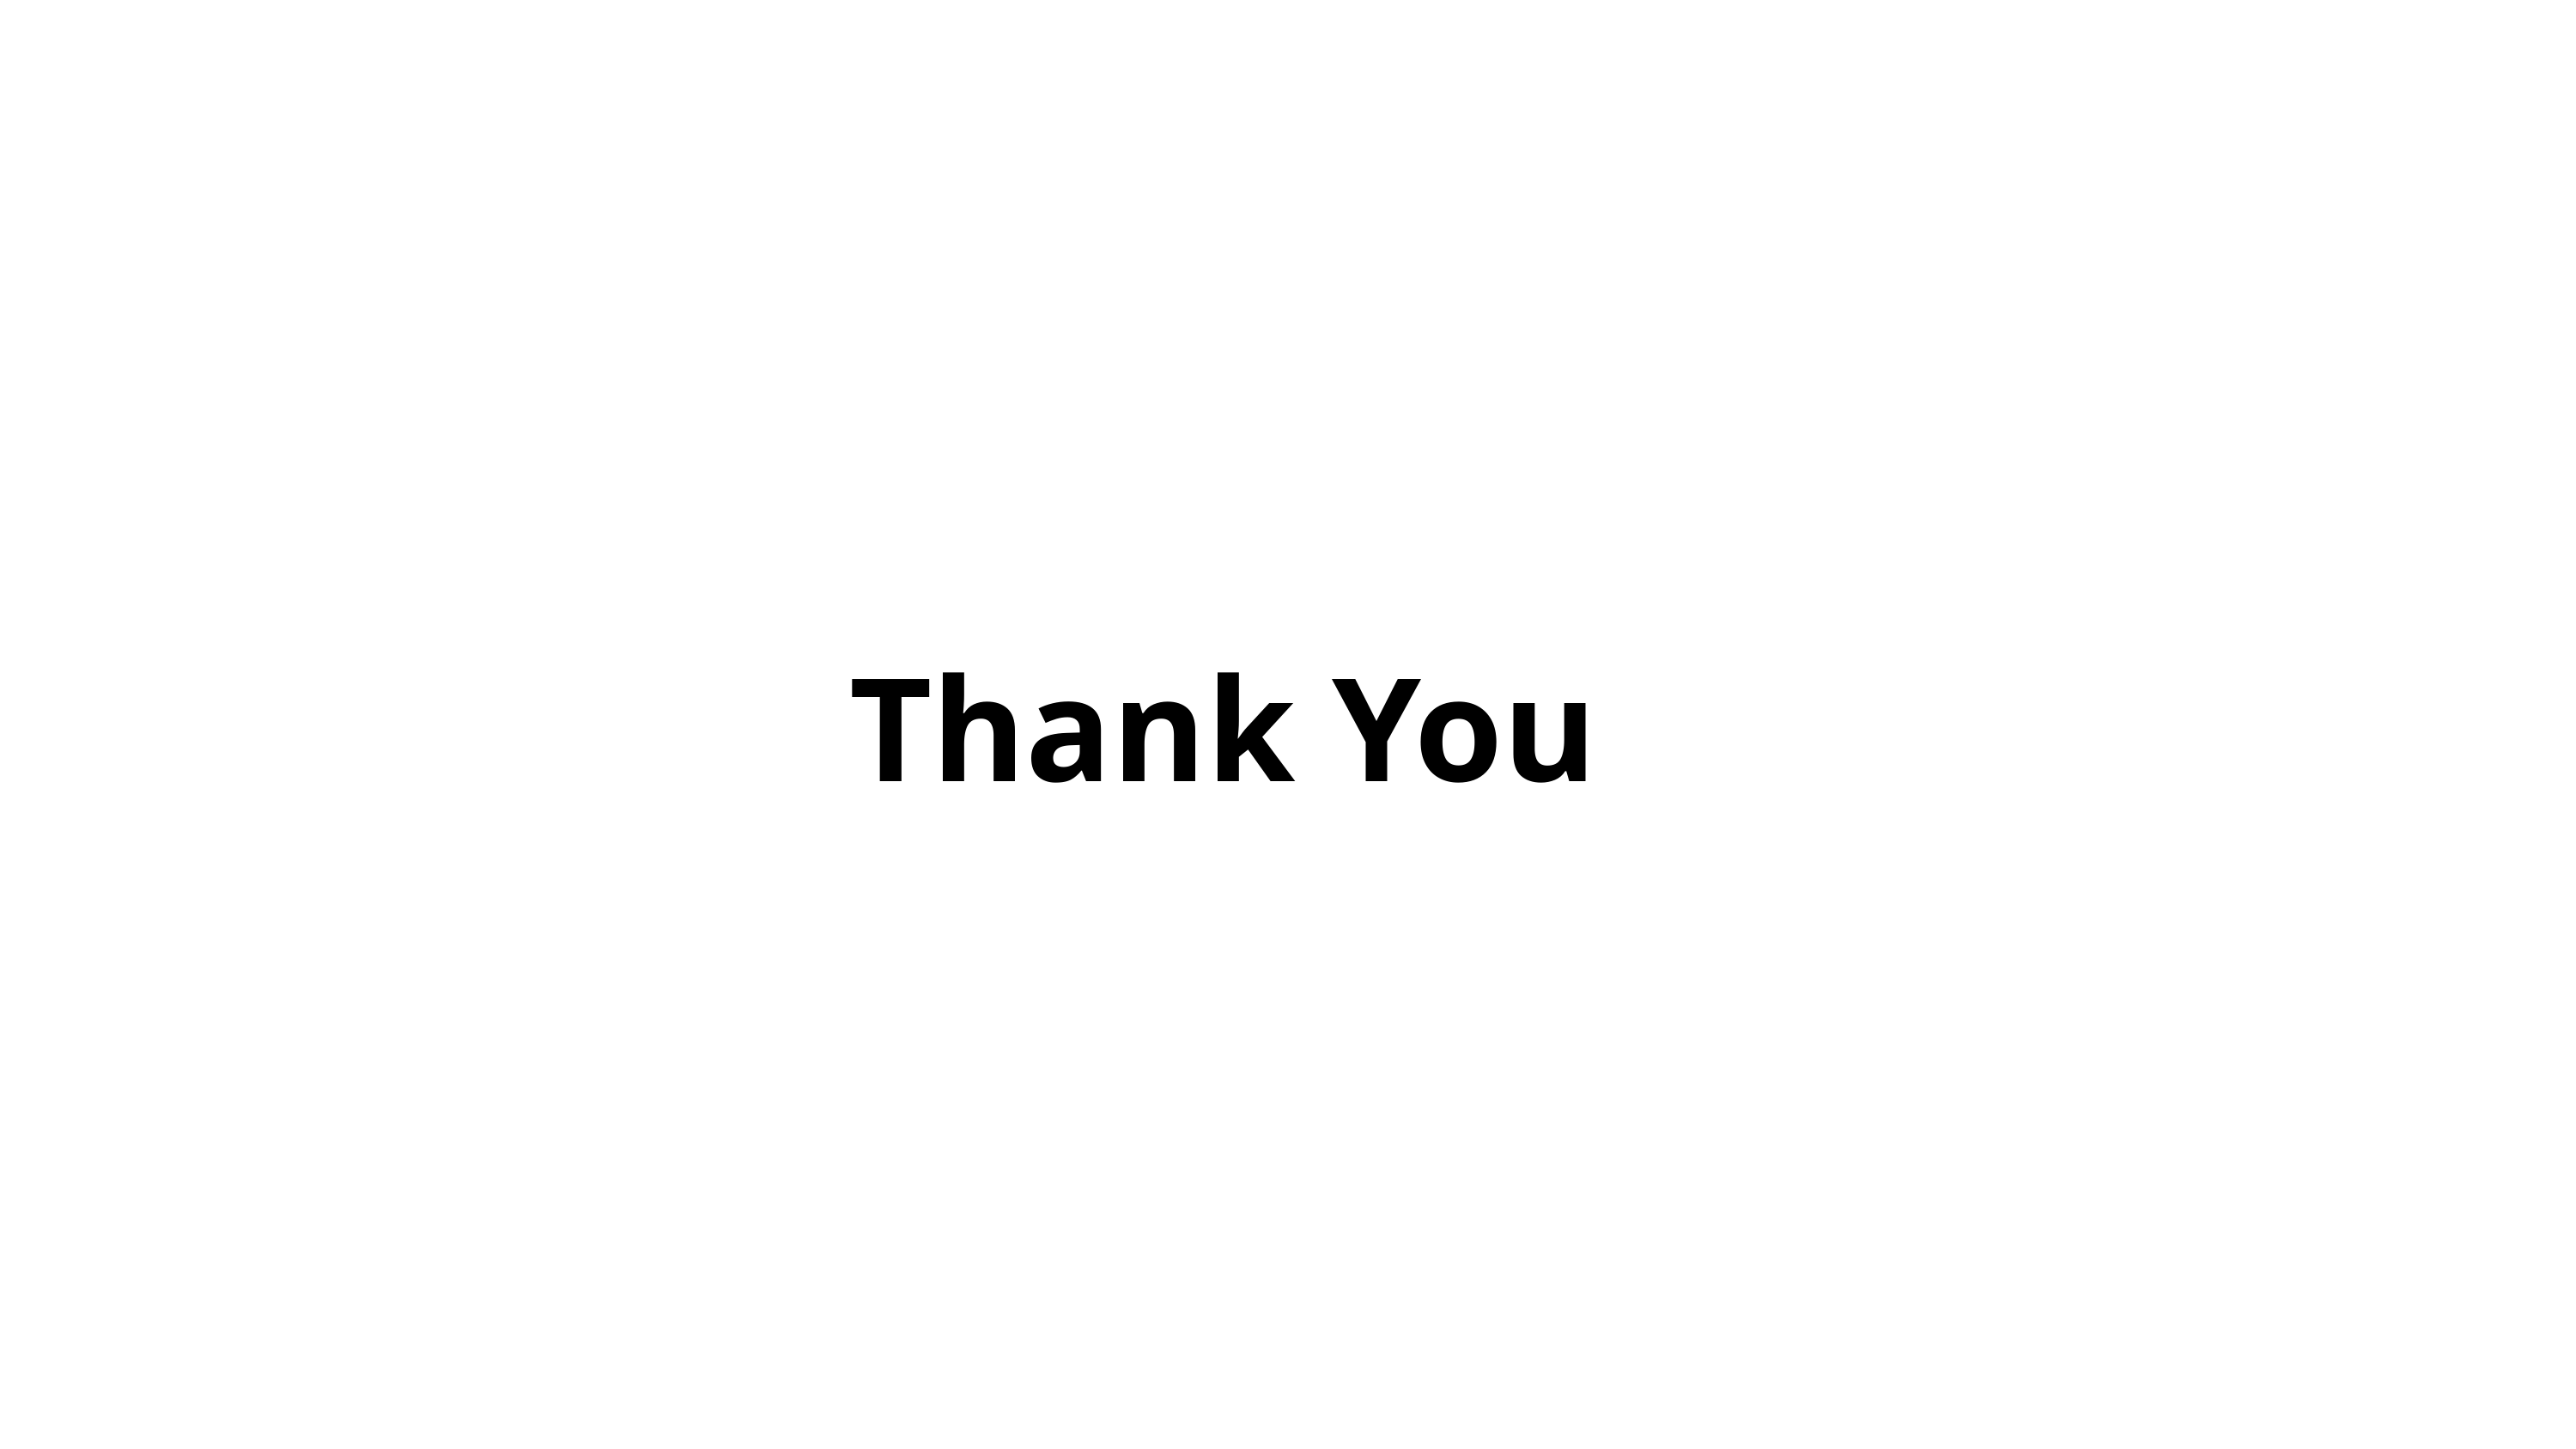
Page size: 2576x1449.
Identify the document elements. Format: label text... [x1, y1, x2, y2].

title Thank You [644, 644, 1803, 805]
